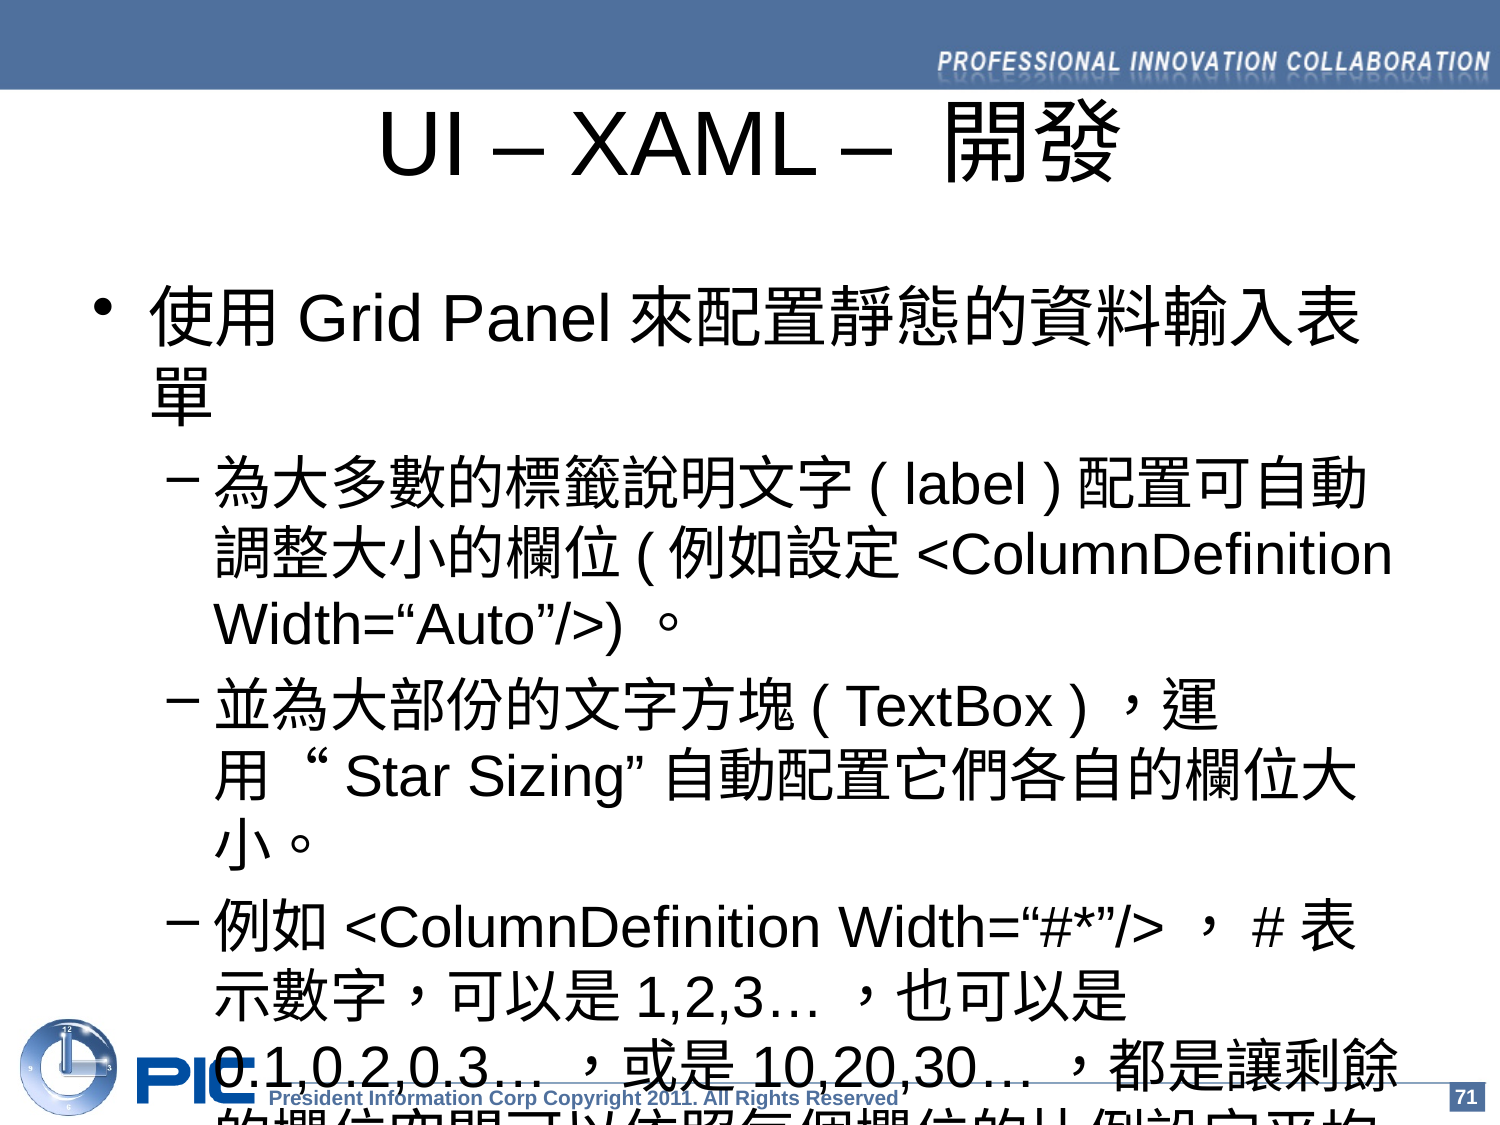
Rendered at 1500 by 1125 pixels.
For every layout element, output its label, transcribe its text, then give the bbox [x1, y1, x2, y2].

list 使用Grid Panel來配置靜態的資料輸入表單 為大多數的標籤說明文字( label )配置可自動調整大小的欄位(例如設定<ColumnDefinition Width=“Auto”/>)。 並為大部份的文字方塊( TextBox )，運用“Star Sizing”自動配置它們各自的欄位大小。 例如<ColumnDefinition Width=“#*”/>，#表示數字，可以是1,2,3…，也可以是0.1,0.2,0.3…，或是10,20,30…，都是讓剩餘的欄位空間可以依照每個欄位的比例設定平均分配。 [76, 266, 1428, 1010]
title UI – XAML – 開發 [74, 44, 1426, 233]
picture [0, 0, 1500, 1125]
